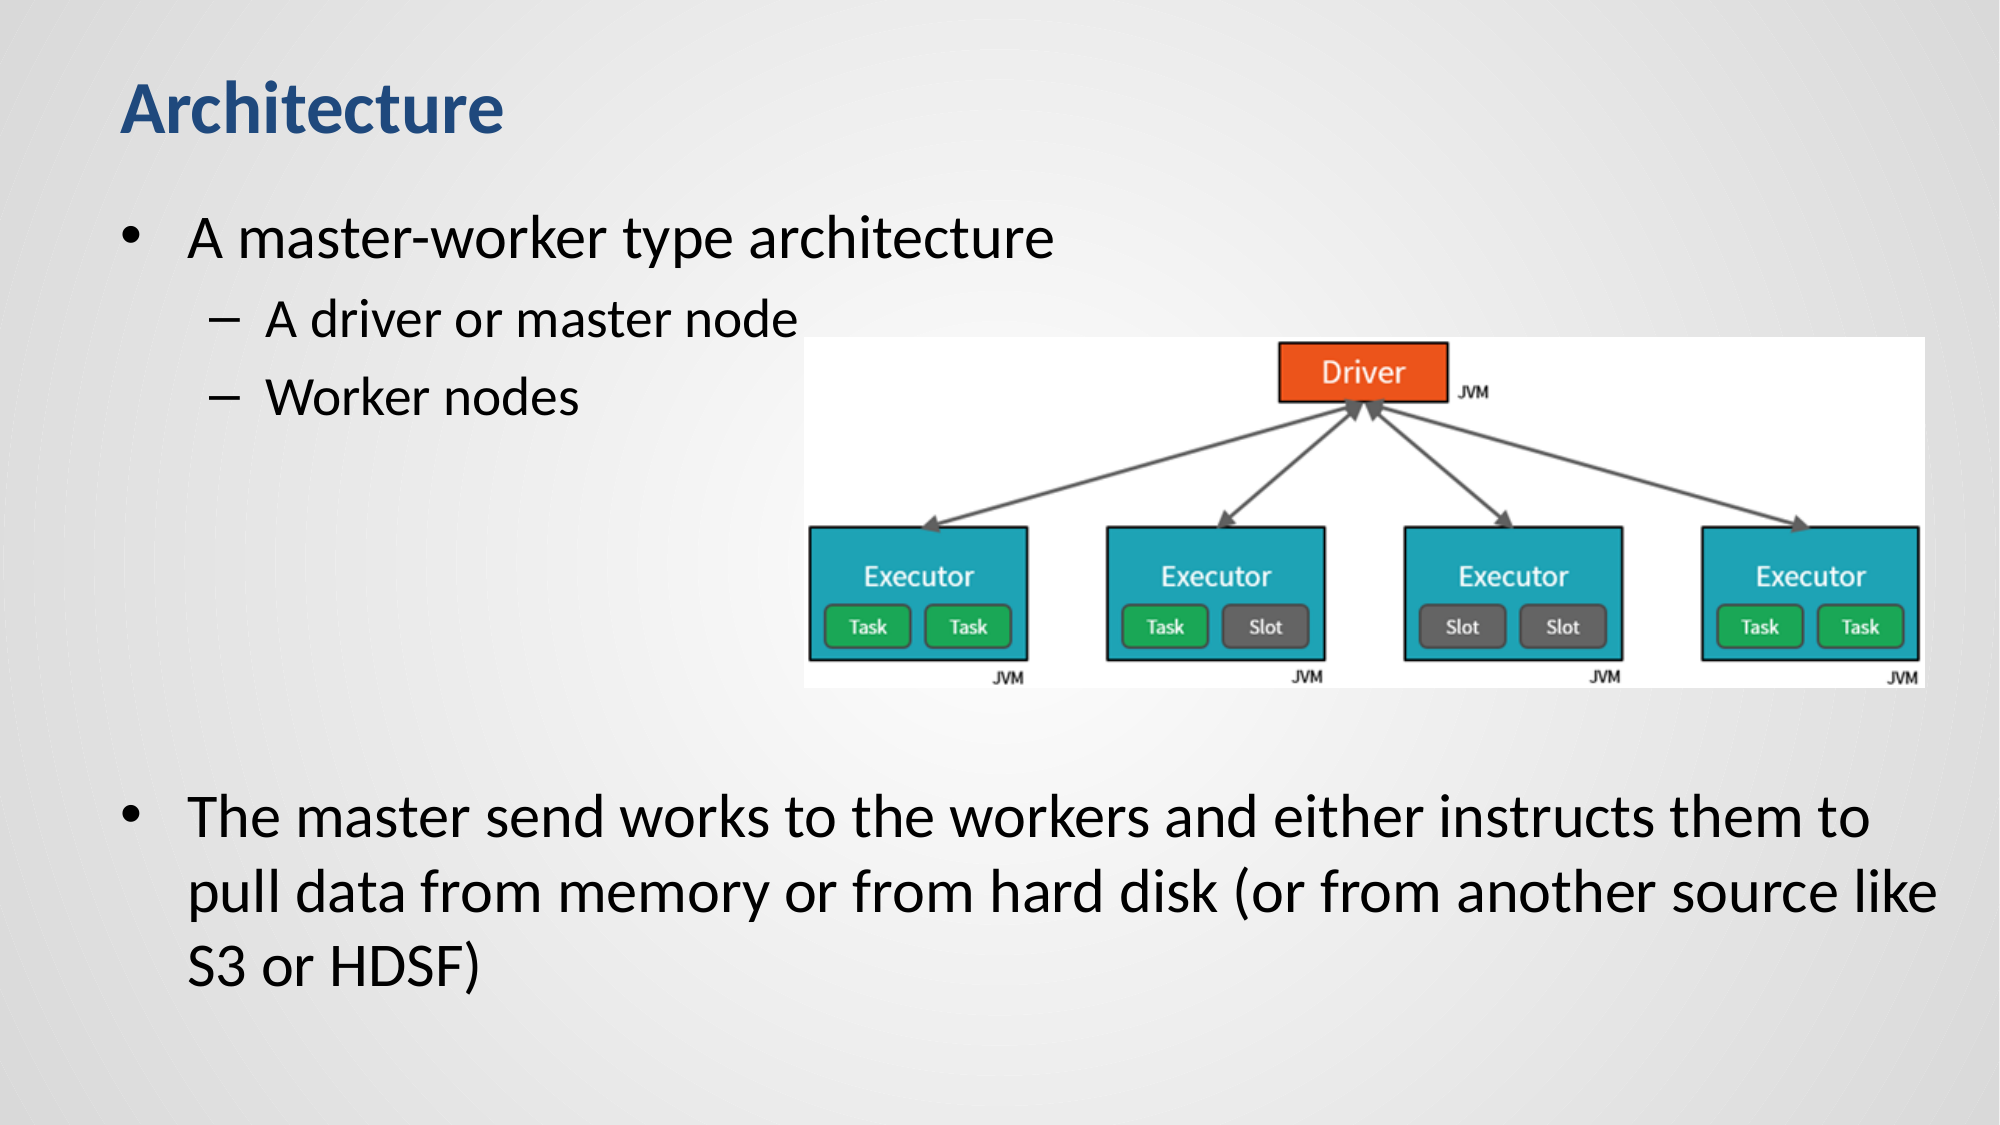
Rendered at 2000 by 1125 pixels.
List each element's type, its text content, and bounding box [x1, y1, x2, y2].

picture [804, 337, 1925, 688]
title Architecture [99, 45, 1900, 162]
list A master-worker type architecture A driver or master node Worker nodes The master send works to the workers and either instructs them to pull data from memory or from hard disk (or from another source like S3 or HDSF) [99, 186, 1975, 1013]
